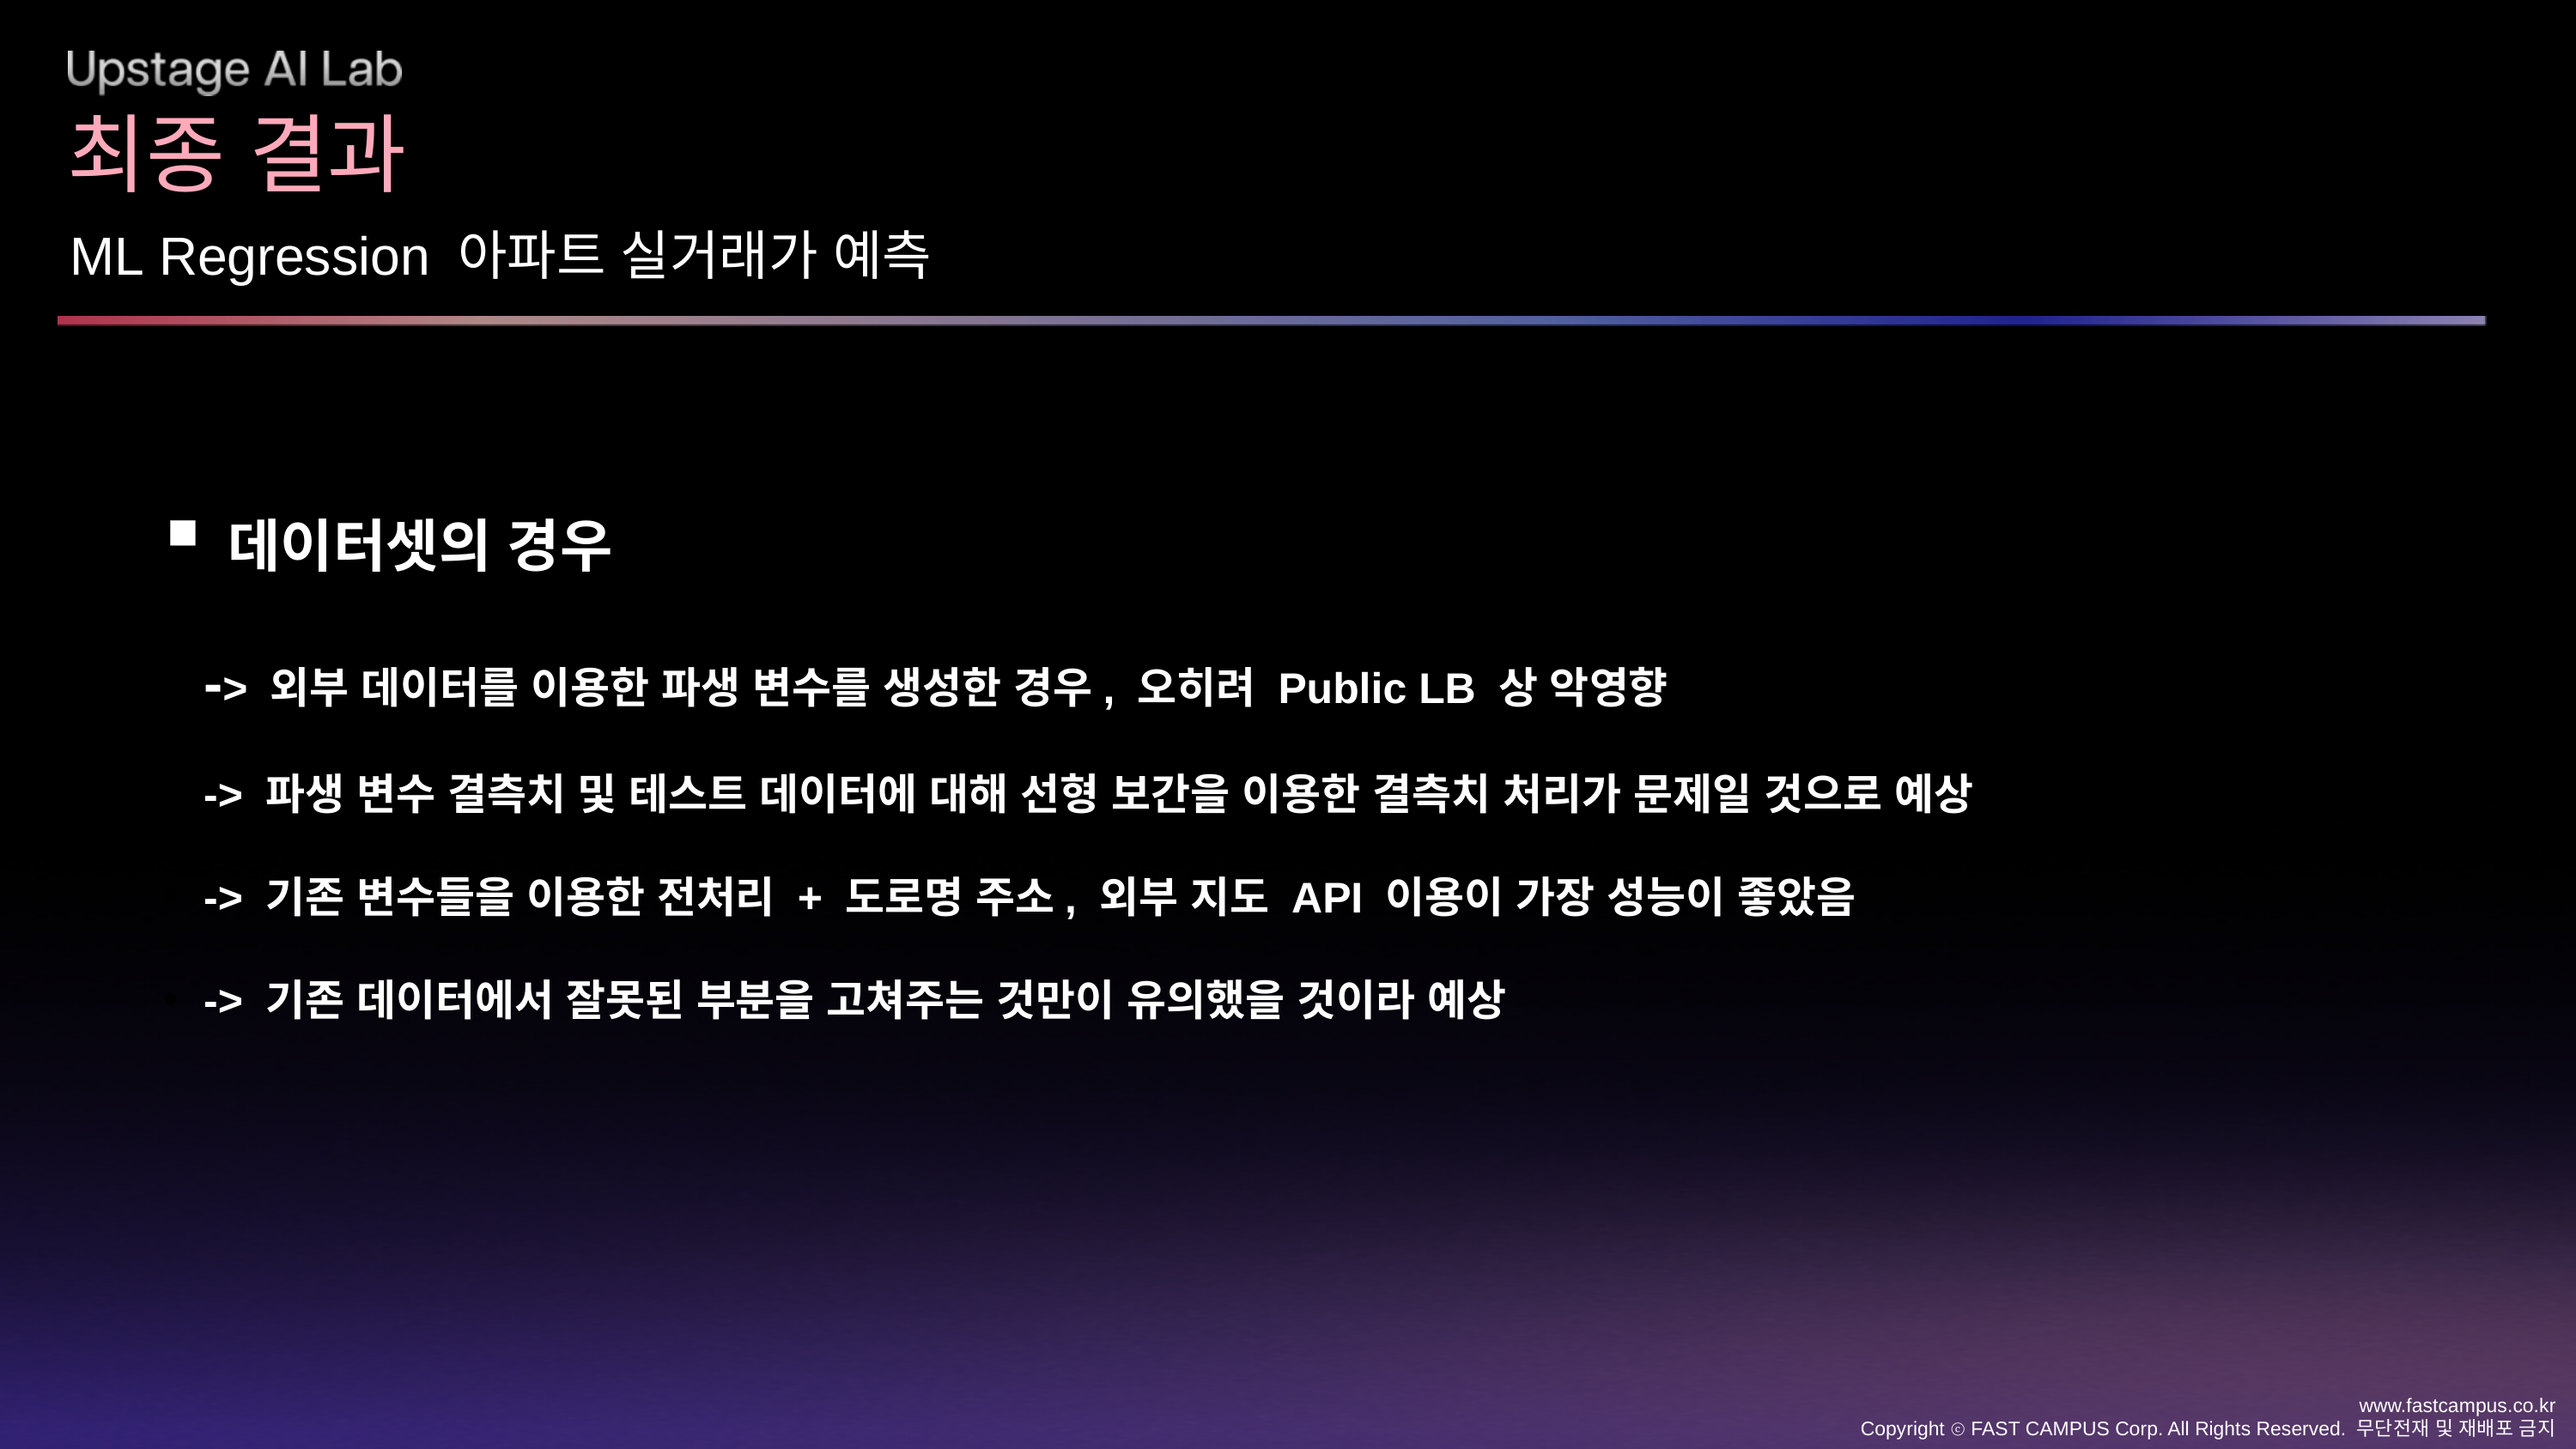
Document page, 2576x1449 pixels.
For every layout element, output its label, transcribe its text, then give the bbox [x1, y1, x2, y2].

text_box 데이터셋의 경우 -> 외부 데이터를 이용한 파생 변수를 생성한 경우, 오히려 Public LB 상 악영향 -> 파생 변수 결측치 및 테스트 데이터에 대해 선형 보간을 이용한 결측치 처리가 문제일 것으로 예상 -> 기존 변수들을 이용한 전처리 + 도로명 주소, 외부 지도 API 이용이 가장 성능이 좋았음 -> 기존 데이터에서 잘못된 부분을 고쳐주는 것만이 유의했을 것이라 예상 [150, 469, 2570, 798]
text_box 최종 결과 [0, 94, 2367, 210]
picture [0, 801, 2576, 1449]
text_box ML Regression 아파트 실거래가 예측 [56, 215, 2189, 293]
picture [58, 316, 2487, 326]
picture [67, 51, 402, 96]
